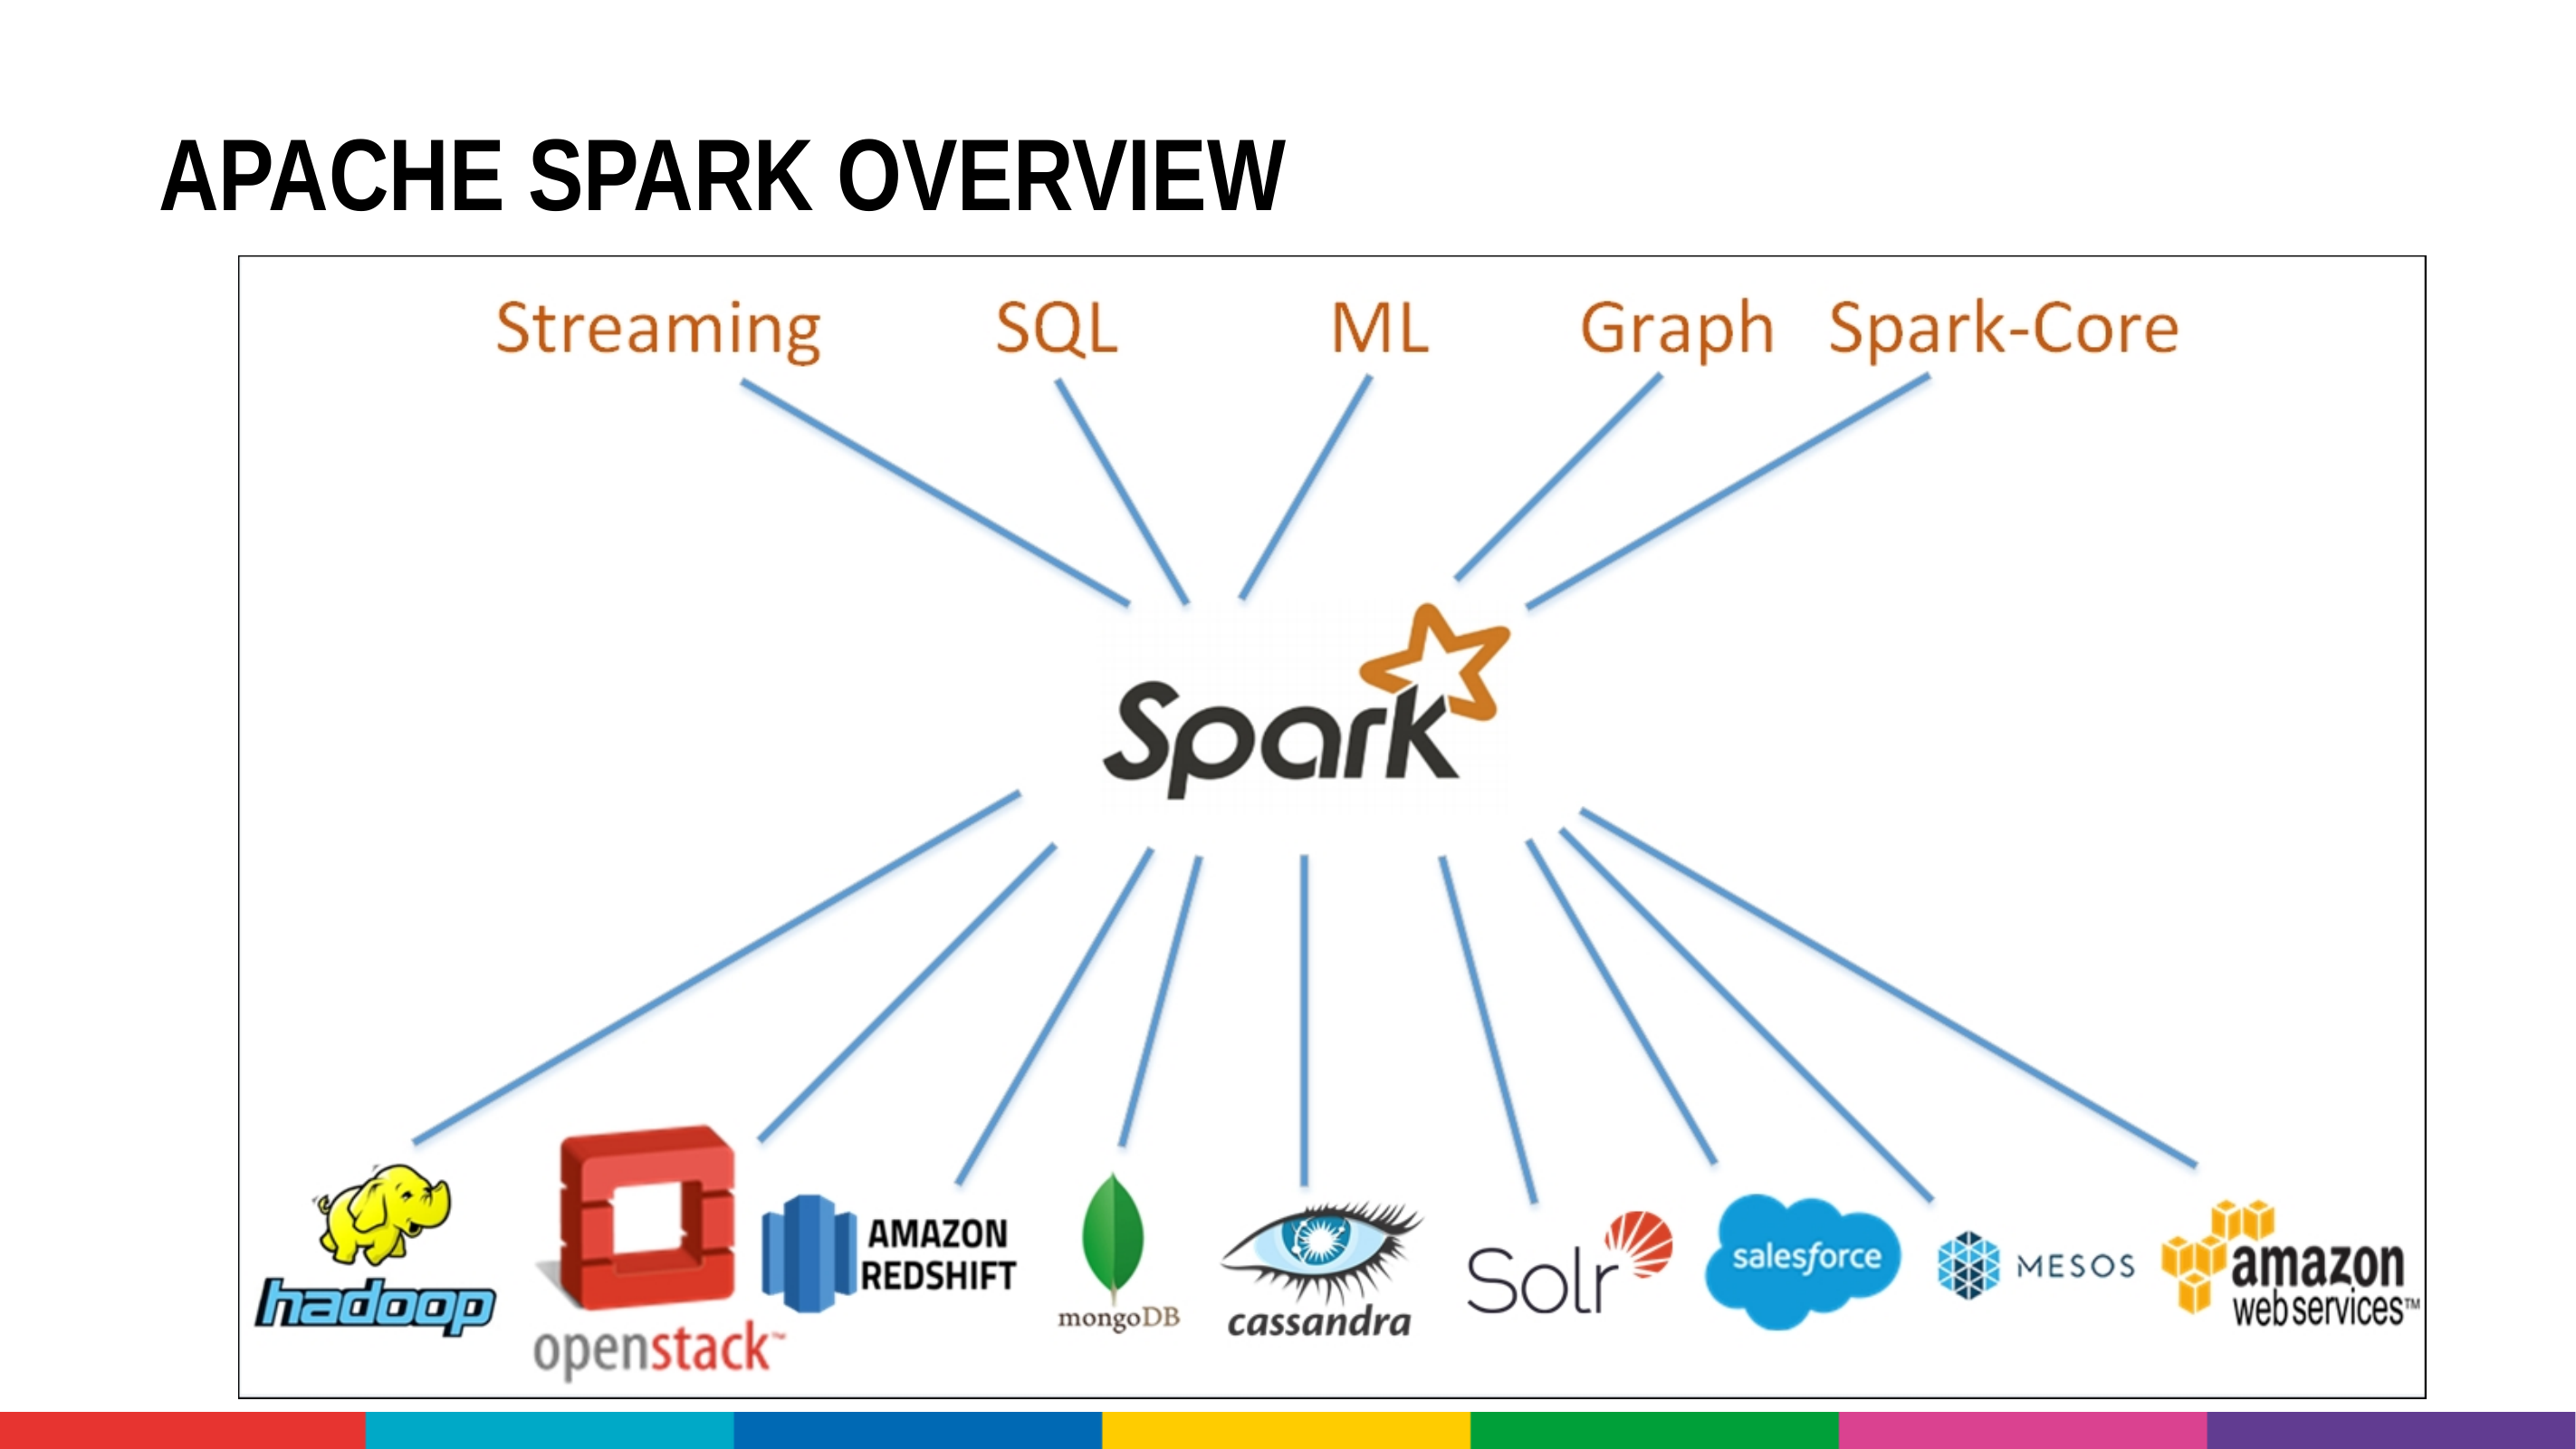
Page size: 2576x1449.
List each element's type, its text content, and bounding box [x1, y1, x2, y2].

title Apache Spark overview [145, 125, 2059, 326]
picture [735, 1412, 2576, 1449]
picture [237, 255, 2427, 1399]
picture [0, 1412, 733, 1449]
